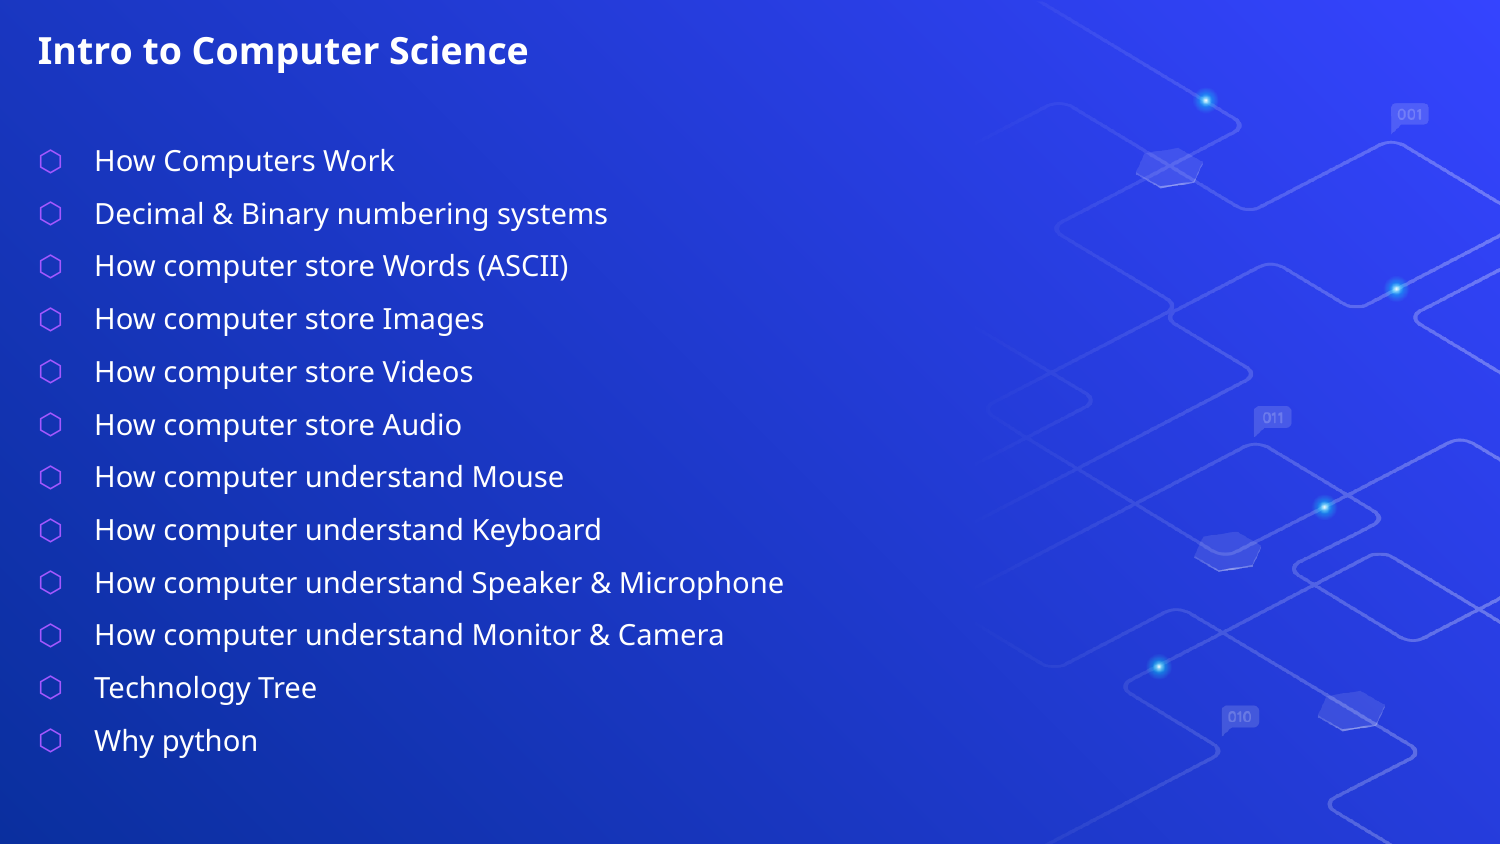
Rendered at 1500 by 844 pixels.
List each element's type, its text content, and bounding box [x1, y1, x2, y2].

picture [0, 0, 1500, 844]
list Intro to Computer Science How Computers Work Decimal & Binary numbering systems How computer store Words (ASCII) How computer store Images How computer store Videos How computer store Audio How computer understand Mouse How computer understand Keyboard How computer understand Speaker & Microphone How computer understand Monitor & Camera Technology Tree Why python [37, 20, 1393, 373]
